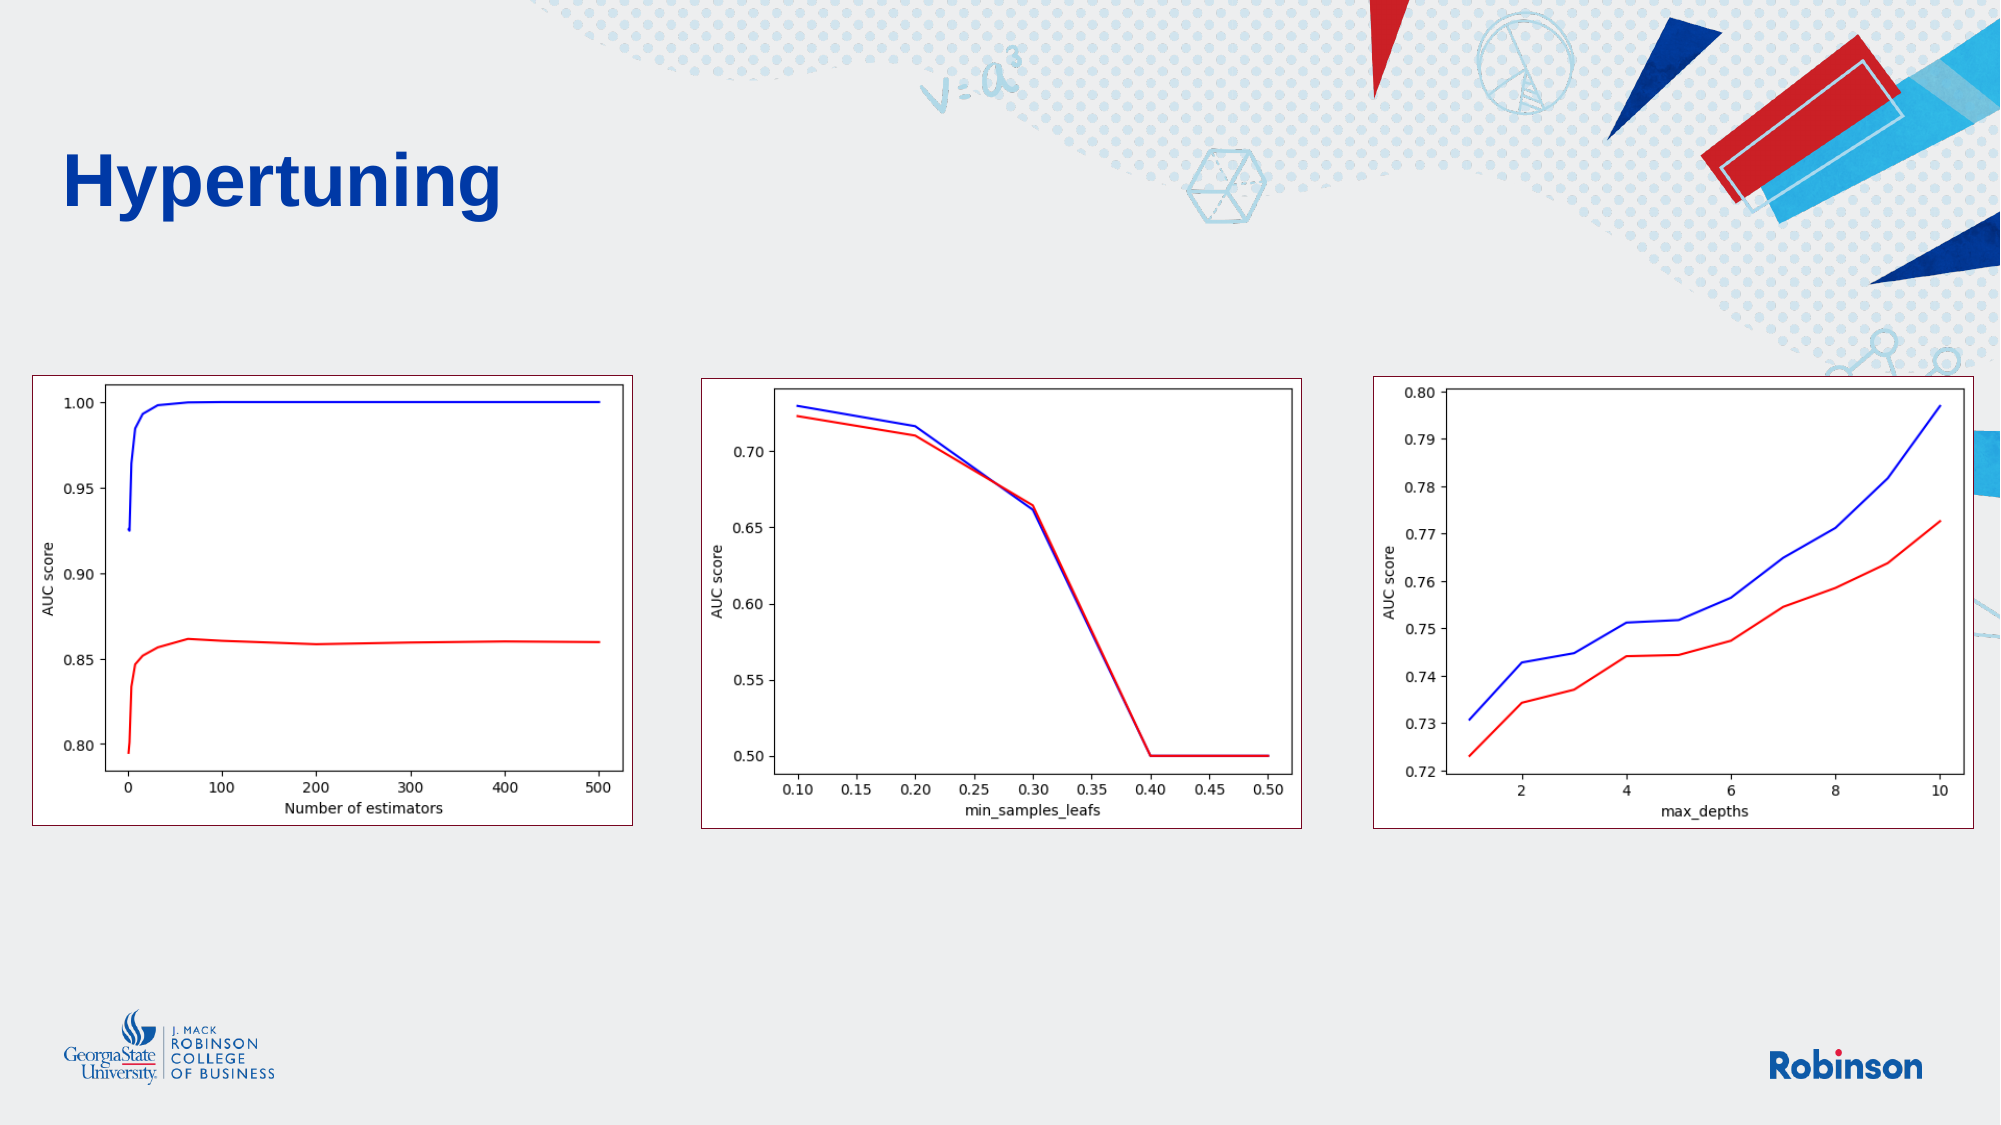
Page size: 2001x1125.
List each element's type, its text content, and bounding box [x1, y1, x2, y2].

picture [0, 0, 2000, 1125]
title Hypertuning [62, 141, 1938, 223]
